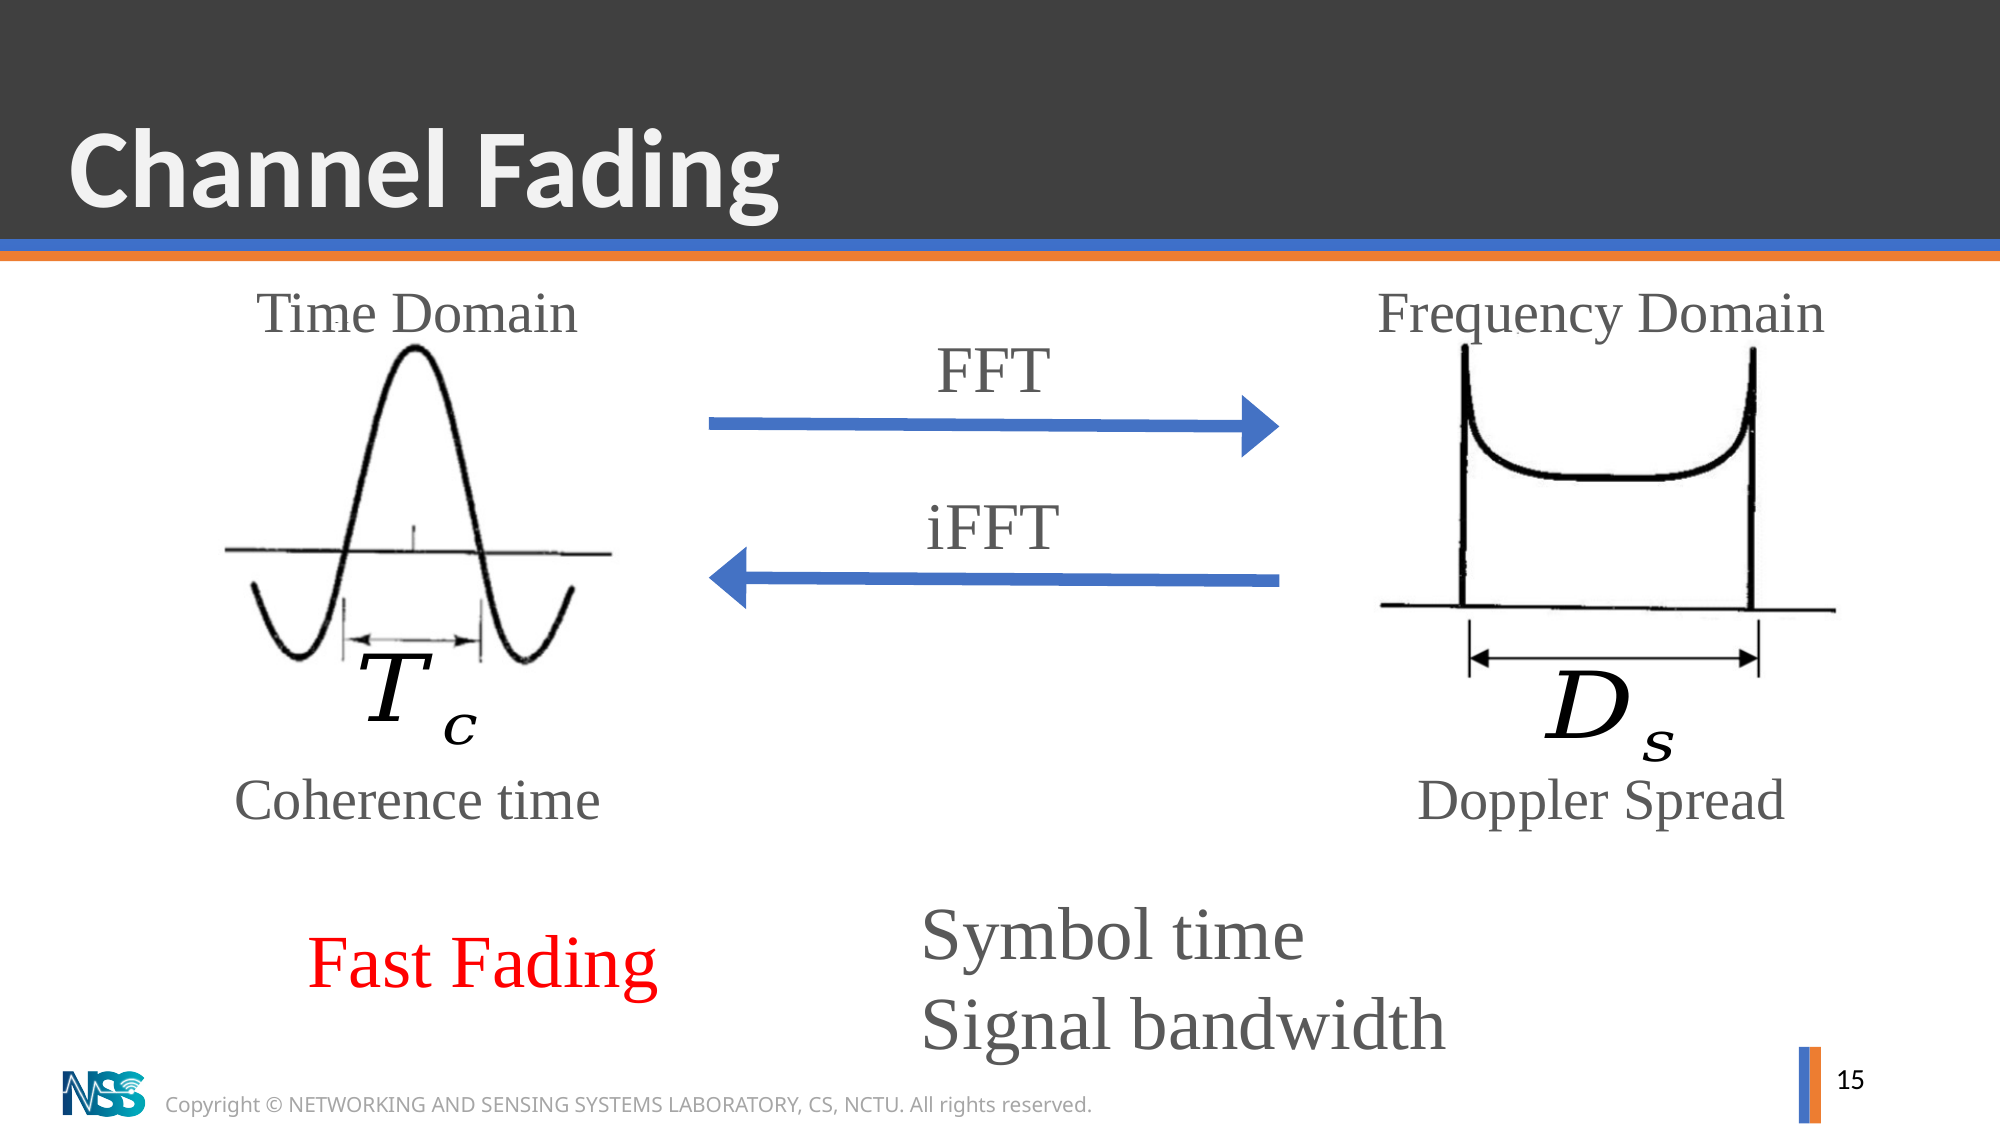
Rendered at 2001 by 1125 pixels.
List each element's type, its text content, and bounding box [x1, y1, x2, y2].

text_box Coherence time [219, 753, 617, 839]
text_box iFFT [911, 475, 1076, 571]
text_box Fast Fading [292, 905, 675, 1010]
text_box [708, 577, 1280, 581]
picture [218, 322, 638, 700]
text_box FFT [921, 317, 1067, 413]
picture [1349, 312, 1854, 700]
slide_number 15 [1821, 1046, 1945, 1107]
title Channel Fading [55, 56, 1945, 240]
text_box Time Domain [241, 266, 595, 322]
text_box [708, 423, 1280, 427]
text_box Frequency Domain [1362, 266, 1841, 312]
text_box Doppler Spread [1402, 753, 1801, 839]
picture [55, 1067, 151, 1125]
